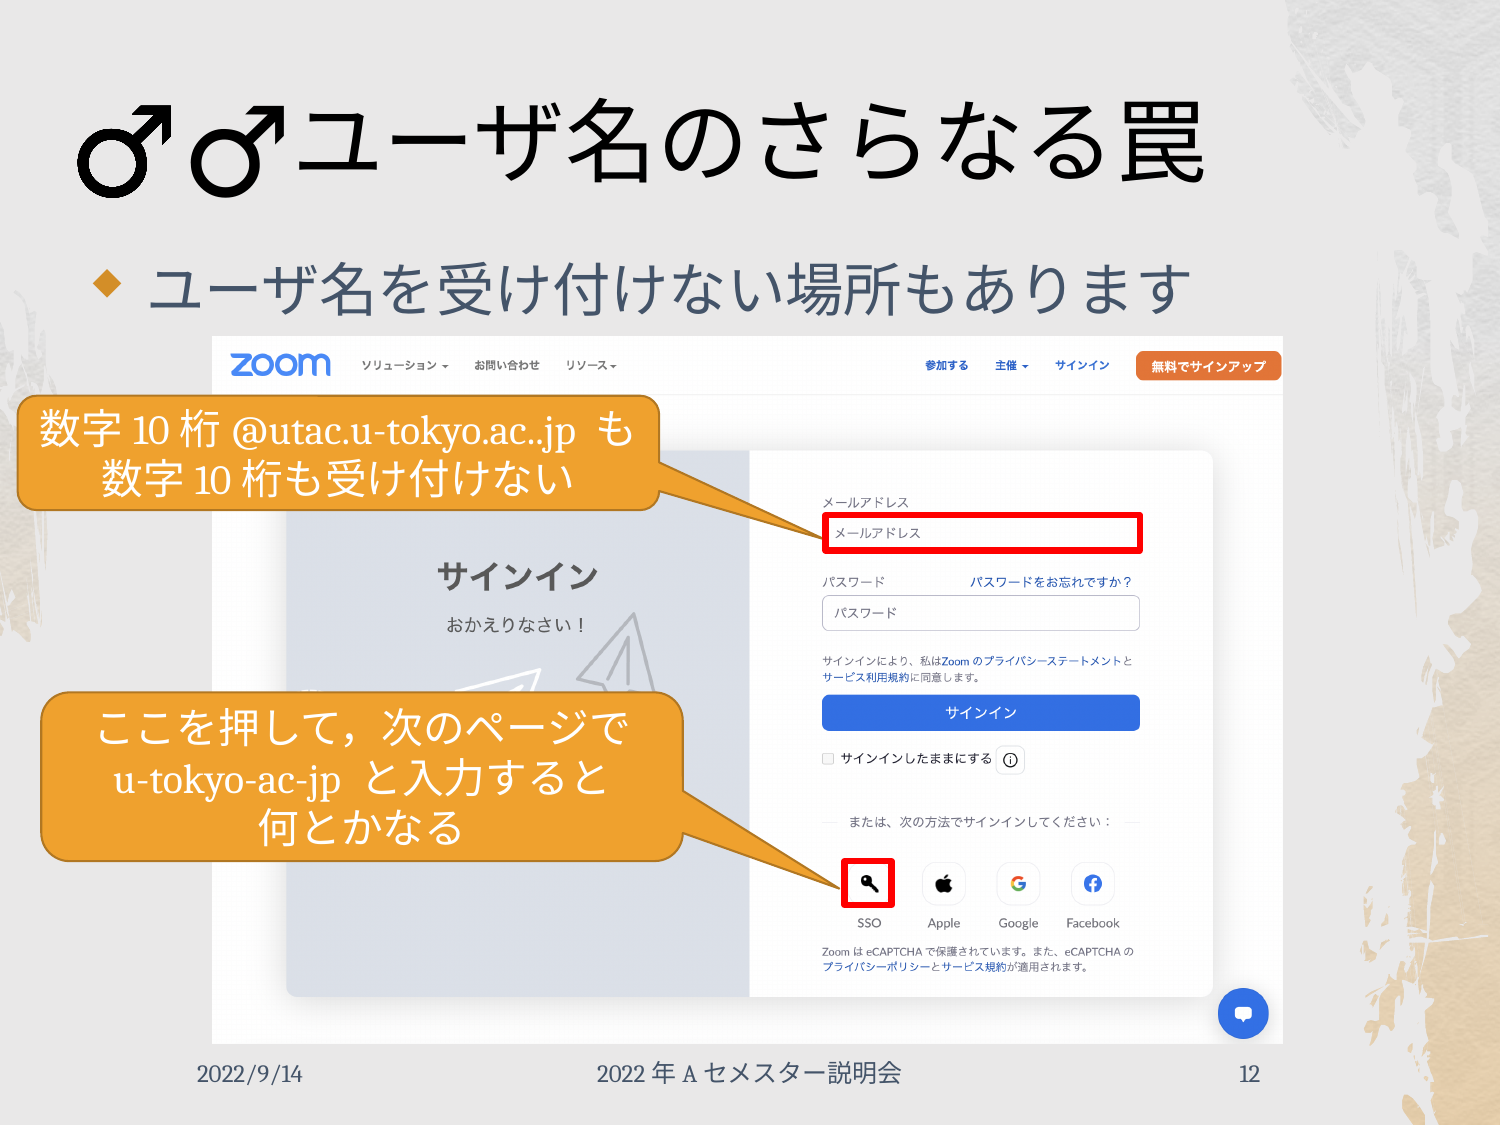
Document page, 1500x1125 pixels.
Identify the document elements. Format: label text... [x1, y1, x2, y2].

text_box 数字10桁@utac.u-tokyo.ac..jp も数字10桁も受け付けない [16, 394, 203, 512]
text_box [204, 329, 1293, 989]
text_box ここを押して，次のページで u-tokyo-ac-jp と入力すると 何とかなる [40, 691, 203, 863]
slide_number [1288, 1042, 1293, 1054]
footer 2022年Aセメスター説明会 [512, 1059, 988, 1103]
picture [212, 336, 1283, 1045]
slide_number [75, 1042, 425, 1103]
list ユーザ名を受け付けない場所もあります [75, 246, 1425, 989]
text_box 🙇‍♂️ [53, 65, 206, 230]
slide_number 12 [1074, 1042, 1425, 1103]
title ユーザ名のさらなる罠 [75, 45, 1425, 233]
